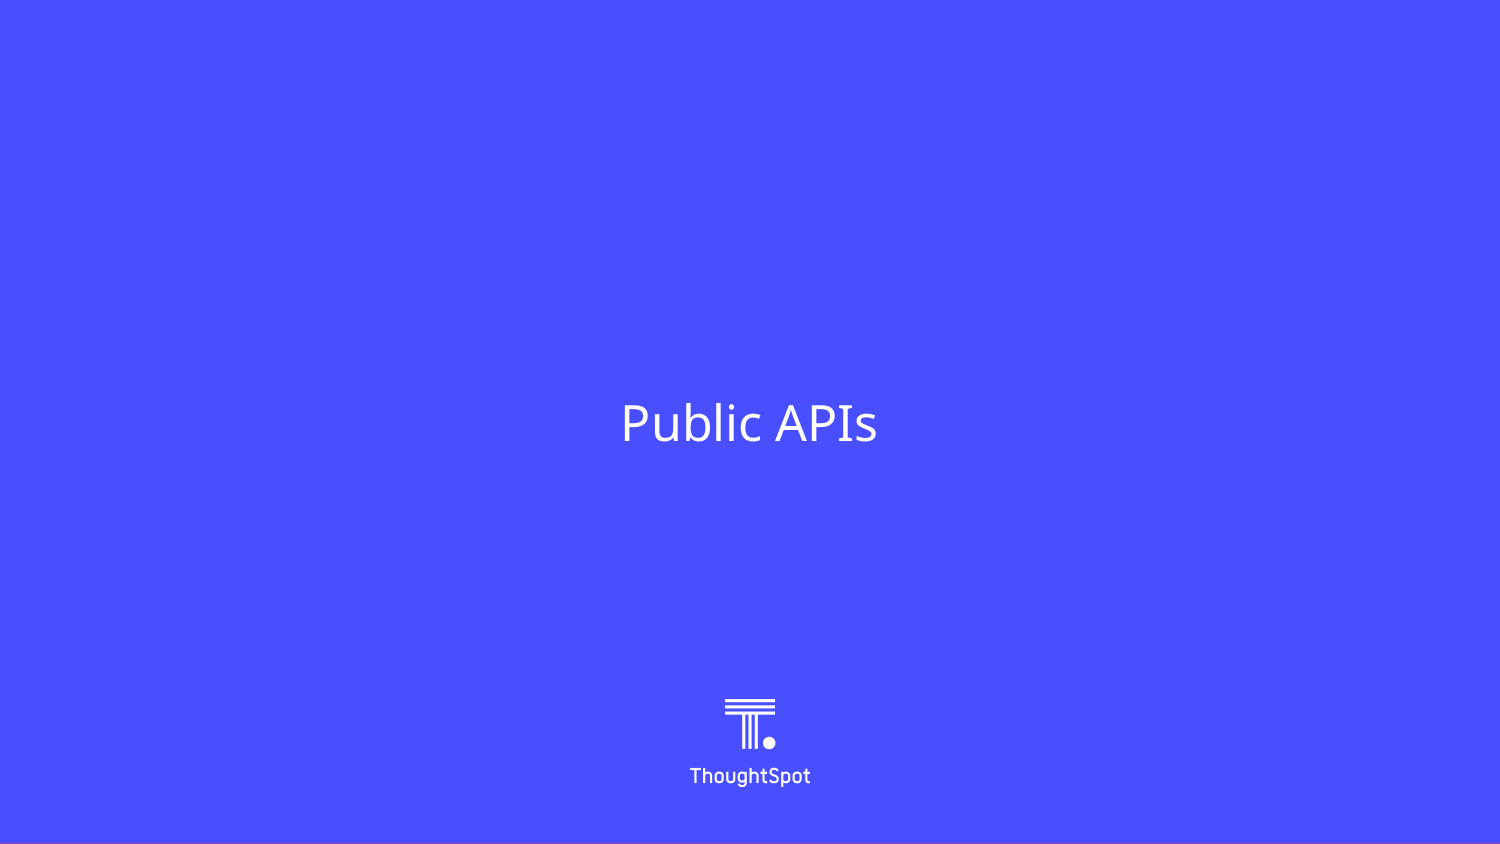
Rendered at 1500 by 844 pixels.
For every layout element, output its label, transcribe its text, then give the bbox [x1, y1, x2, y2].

picture [689, 698, 811, 788]
title Public APIs [75, 351, 1425, 493]
